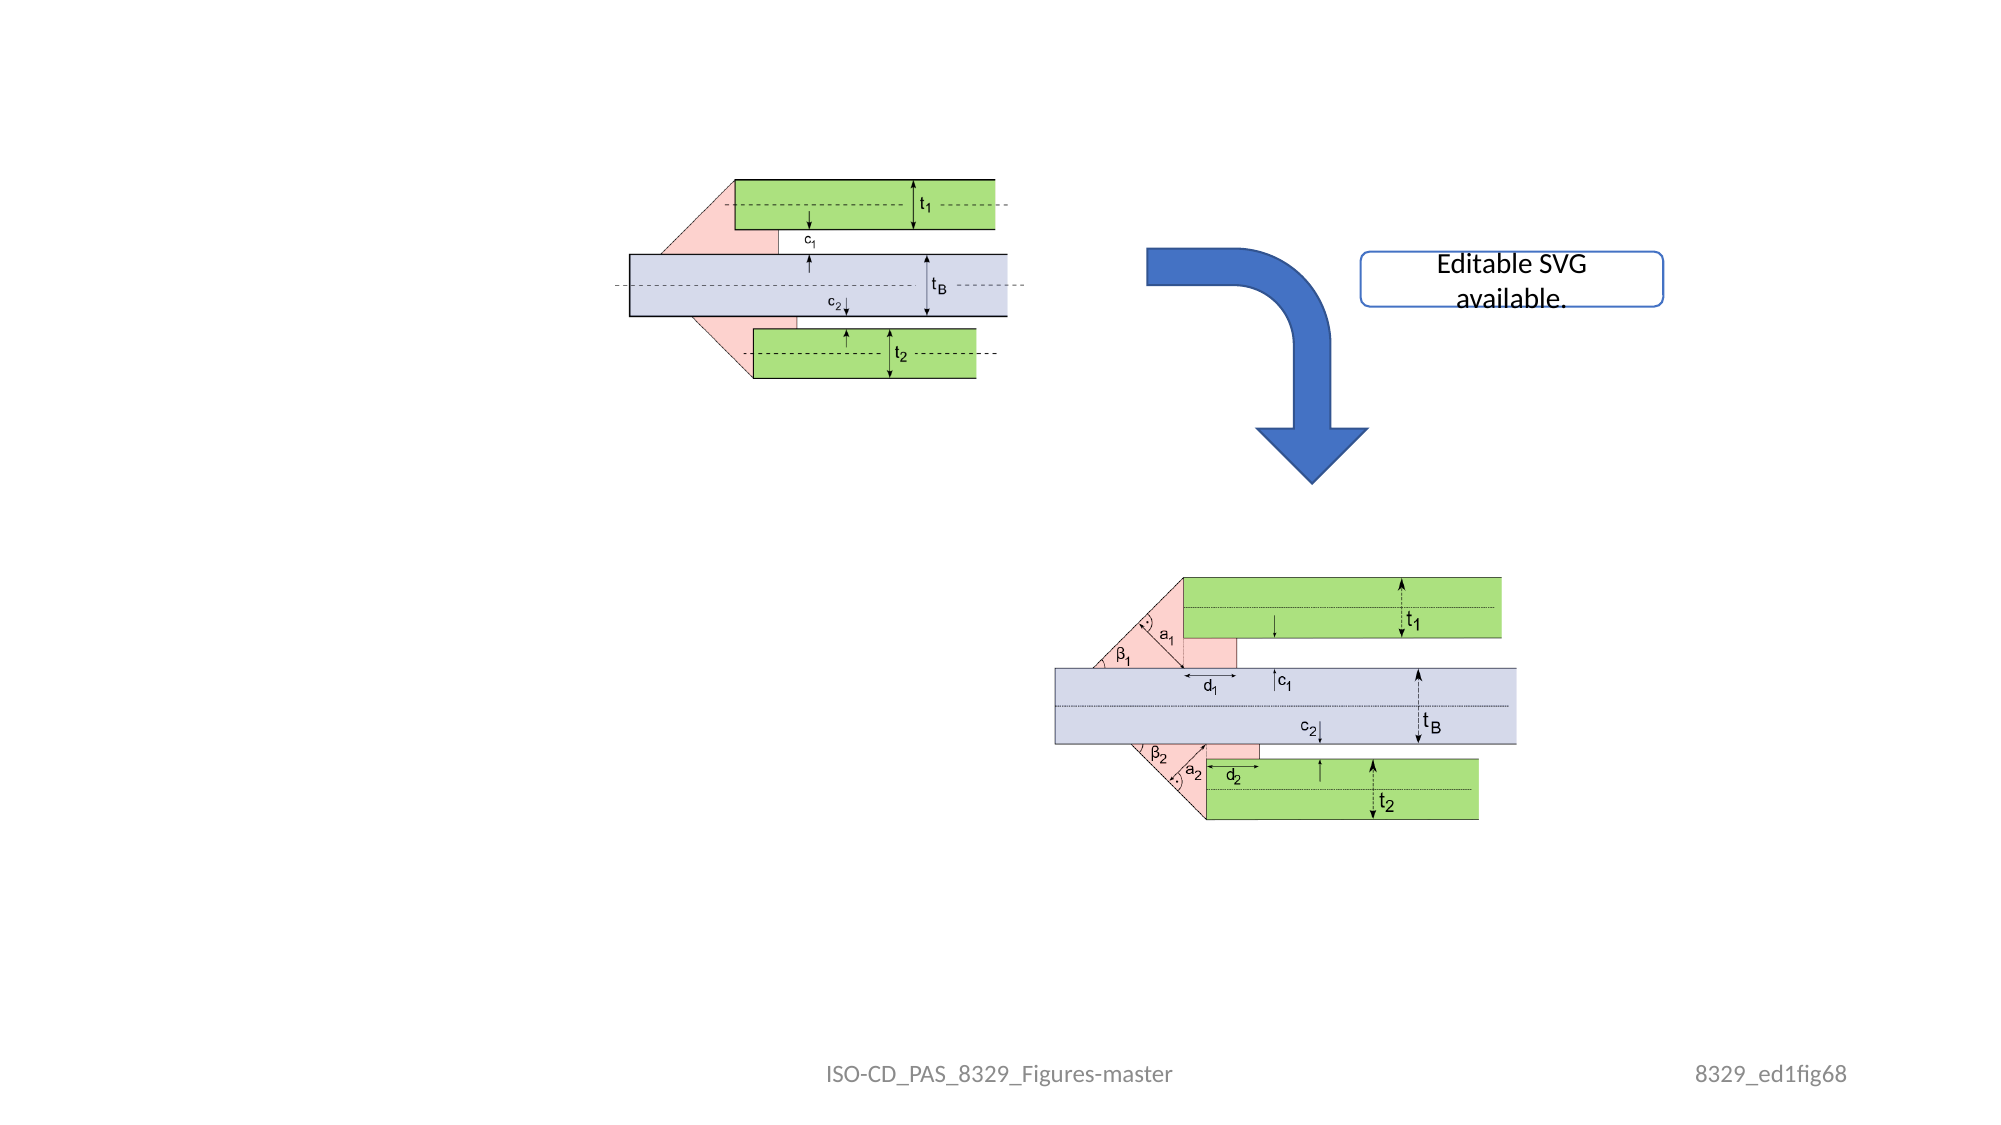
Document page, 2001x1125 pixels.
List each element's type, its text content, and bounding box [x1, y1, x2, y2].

slide_number 8329_ed1fig68 [1412, 1042, 1863, 1103]
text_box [1147, 248, 1665, 439]
picture [615, 179, 1024, 379]
picture [1036, 439, 1683, 951]
footer ISO-CD_PAS_8329_Figures-master [662, 1042, 1338, 1103]
